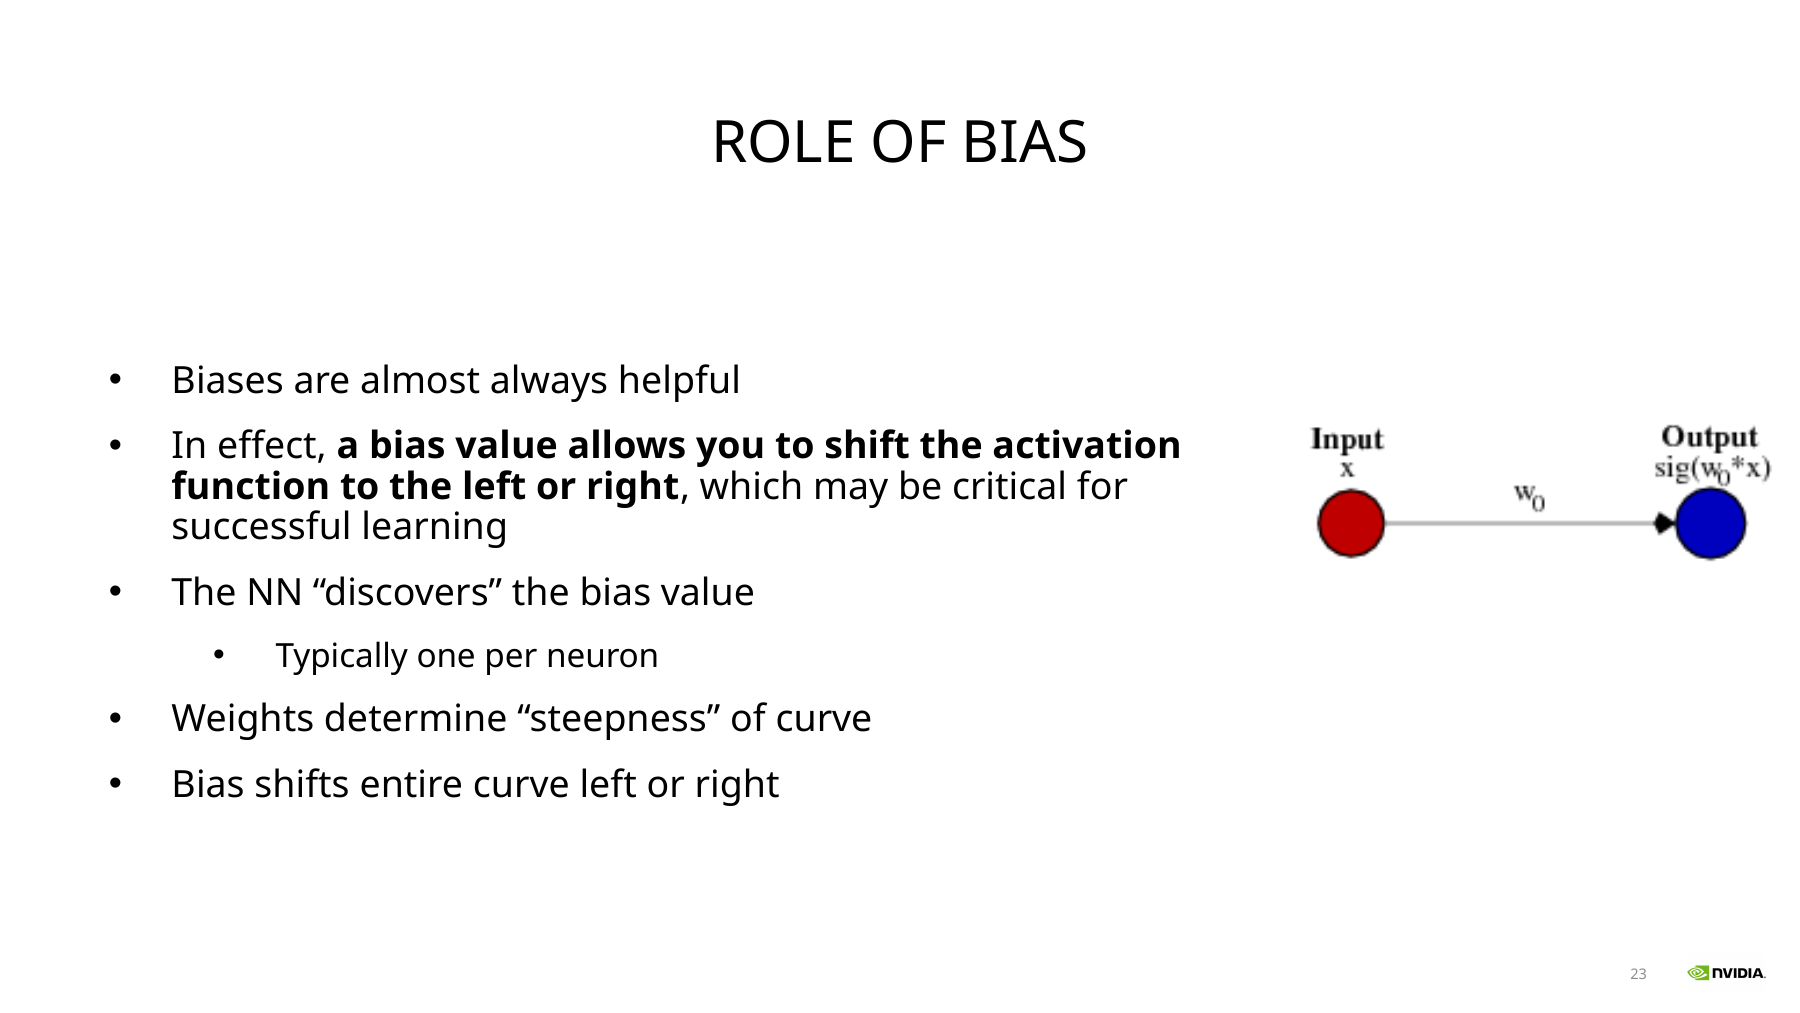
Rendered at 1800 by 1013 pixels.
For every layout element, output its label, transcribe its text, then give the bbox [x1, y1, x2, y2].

picture [1687, 953, 1766, 993]
text_box Biases are almost always helpful In effect, a bias value allows you to shift the activation function to the left or right, which may be critical for successful learning The NN “discovers” the bias value Typically one per neuron Weights determine “steepness” of curve Bias shifts entire curve left or right [94, 353, 1228, 927]
picture [1296, 412, 1786, 573]
title Role of bias [81, 85, 1719, 183]
